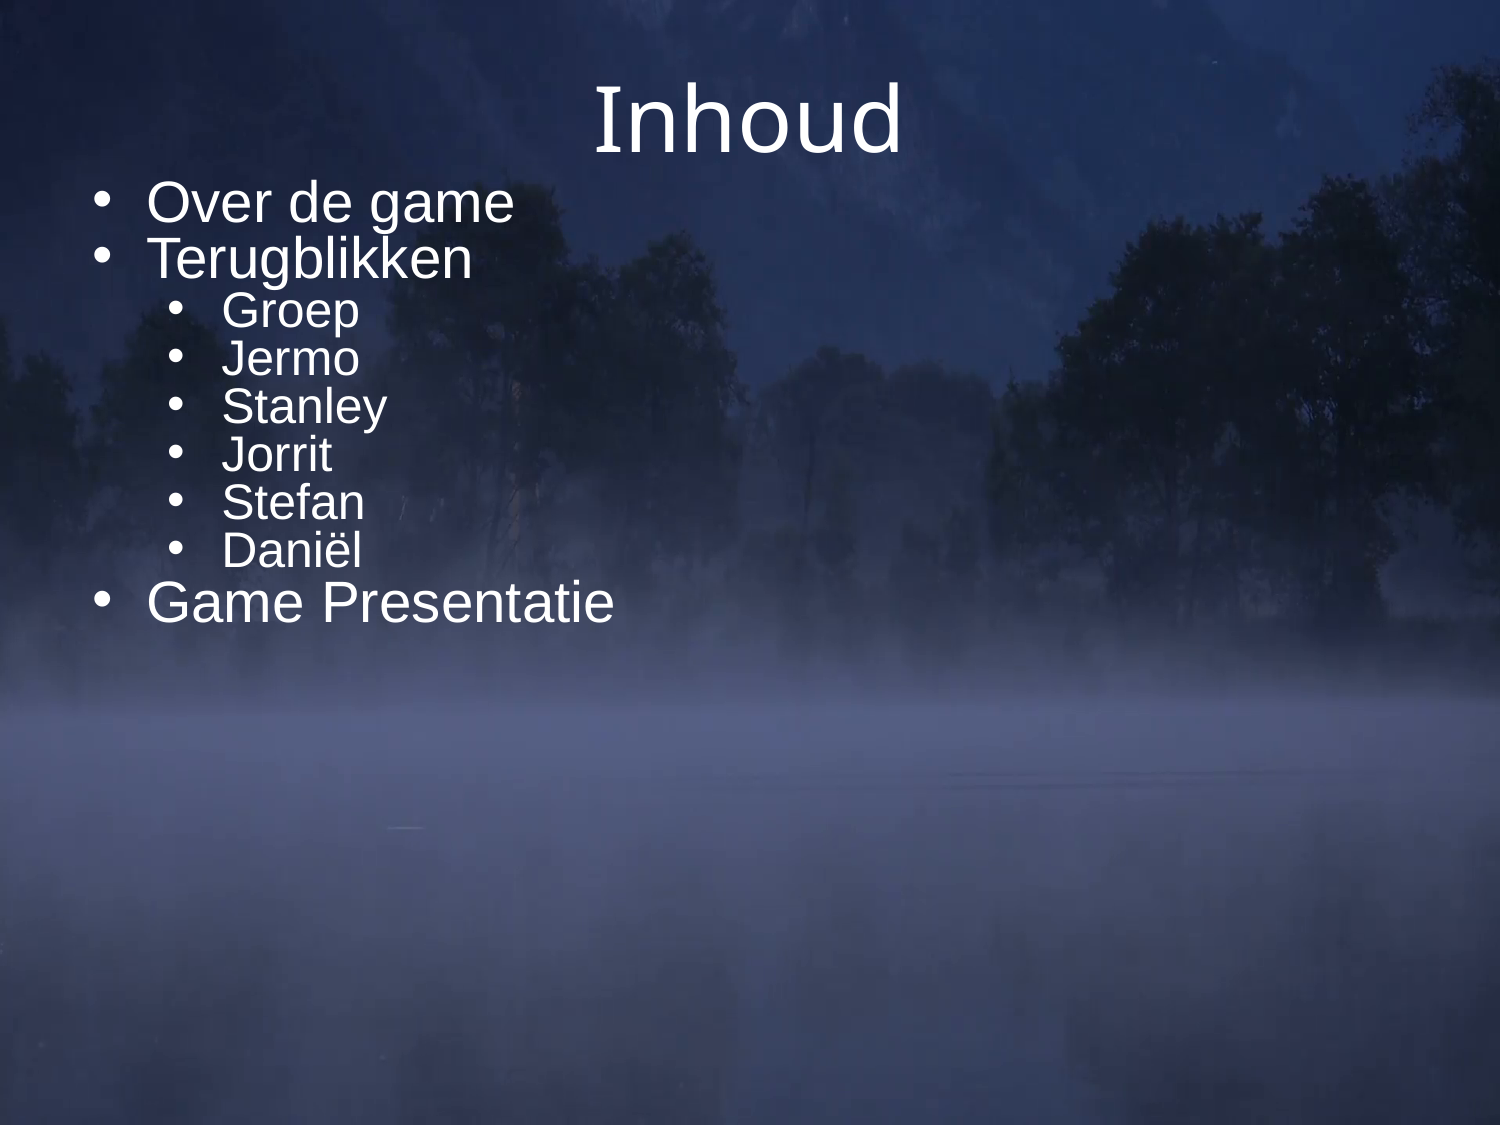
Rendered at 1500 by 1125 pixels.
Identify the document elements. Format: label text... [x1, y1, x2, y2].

title Inhoud [75, 21, 1425, 170]
picture [0, 0, 1500, 1125]
list Over de game Terugblikken Groep Jermo Stanley Jorrit Stefan Daniël Game Presentatie [75, 170, 1425, 913]
